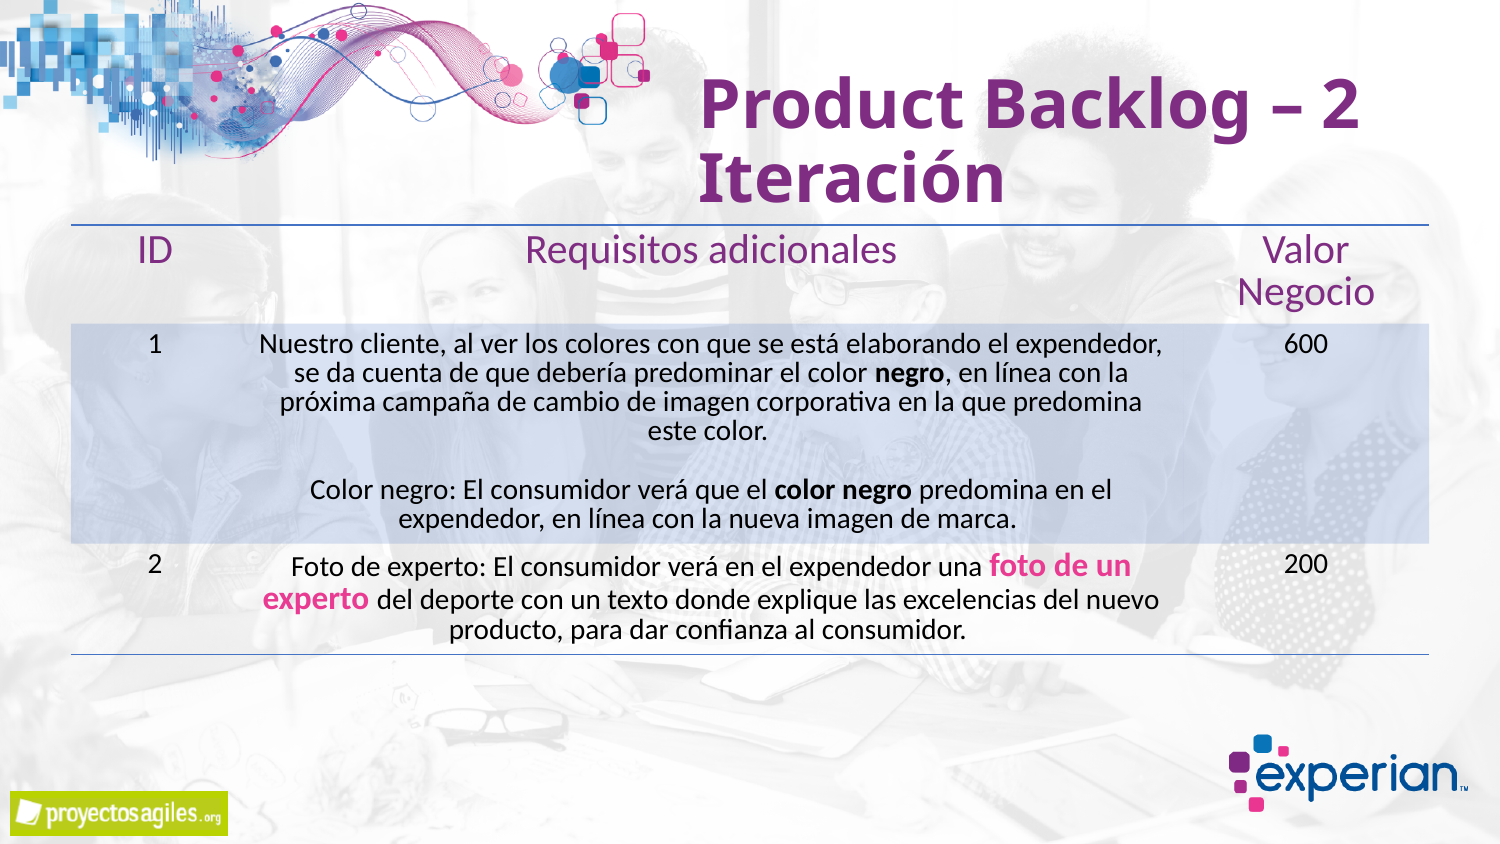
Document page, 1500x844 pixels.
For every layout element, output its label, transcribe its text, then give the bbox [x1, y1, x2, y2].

table_header Requisitos adicionales [239, 226, 1183, 324]
table_cell 600 [1183, 324, 1429, 544]
table_header Valor Negocio [1183, 226, 1429, 324]
table_cell Nuestro cliente, al ver los colores con que se está elaborando el expendedor, se da cuenta de que debería predominar el color negro, en línea con la próxima campaña de cambio de imagen corporativa en la que predomina este color. Color negro: El consumidor verá que el color negro predomina en el expendedor, en línea con la nueva imagen de marca. [239, 324, 1183, 544]
table_header ID [71, 226, 239, 324]
table_cell 200 [1183, 544, 1429, 654]
table_cell 2 [71, 544, 239, 654]
table_cell 1 [71, 324, 239, 544]
title Product Backlog – 2 Iteración [683, 61, 1465, 225]
picture [0, 0, 1500, 844]
table_cell Foto de experto: El consumidor verá en el expendedor una foto de un experto del deporte con un texto donde explique las excelencias del nuevo producto, para dar confianza al consumidor. [239, 544, 1183, 654]
